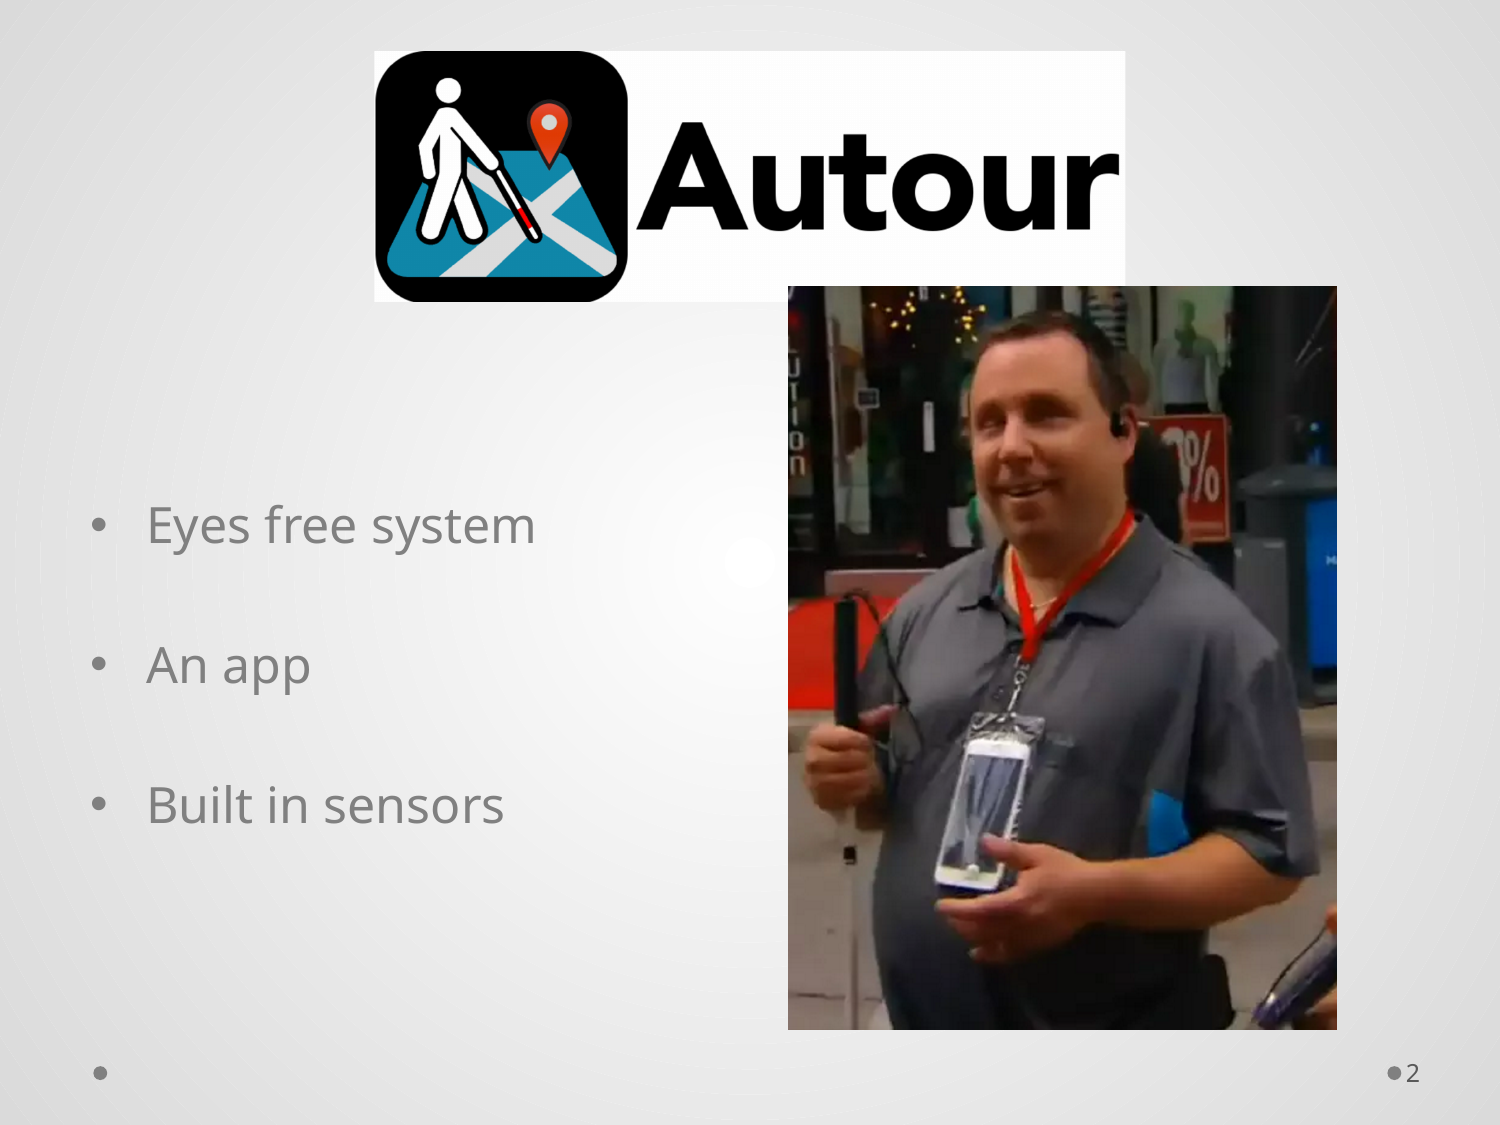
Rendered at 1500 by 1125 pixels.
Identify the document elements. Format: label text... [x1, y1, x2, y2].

picture [374, 50, 1337, 1031]
slide_number 2 [1401, 1042, 1494, 1103]
list Eyes free system An app Built in sensors [75, 346, 774, 947]
